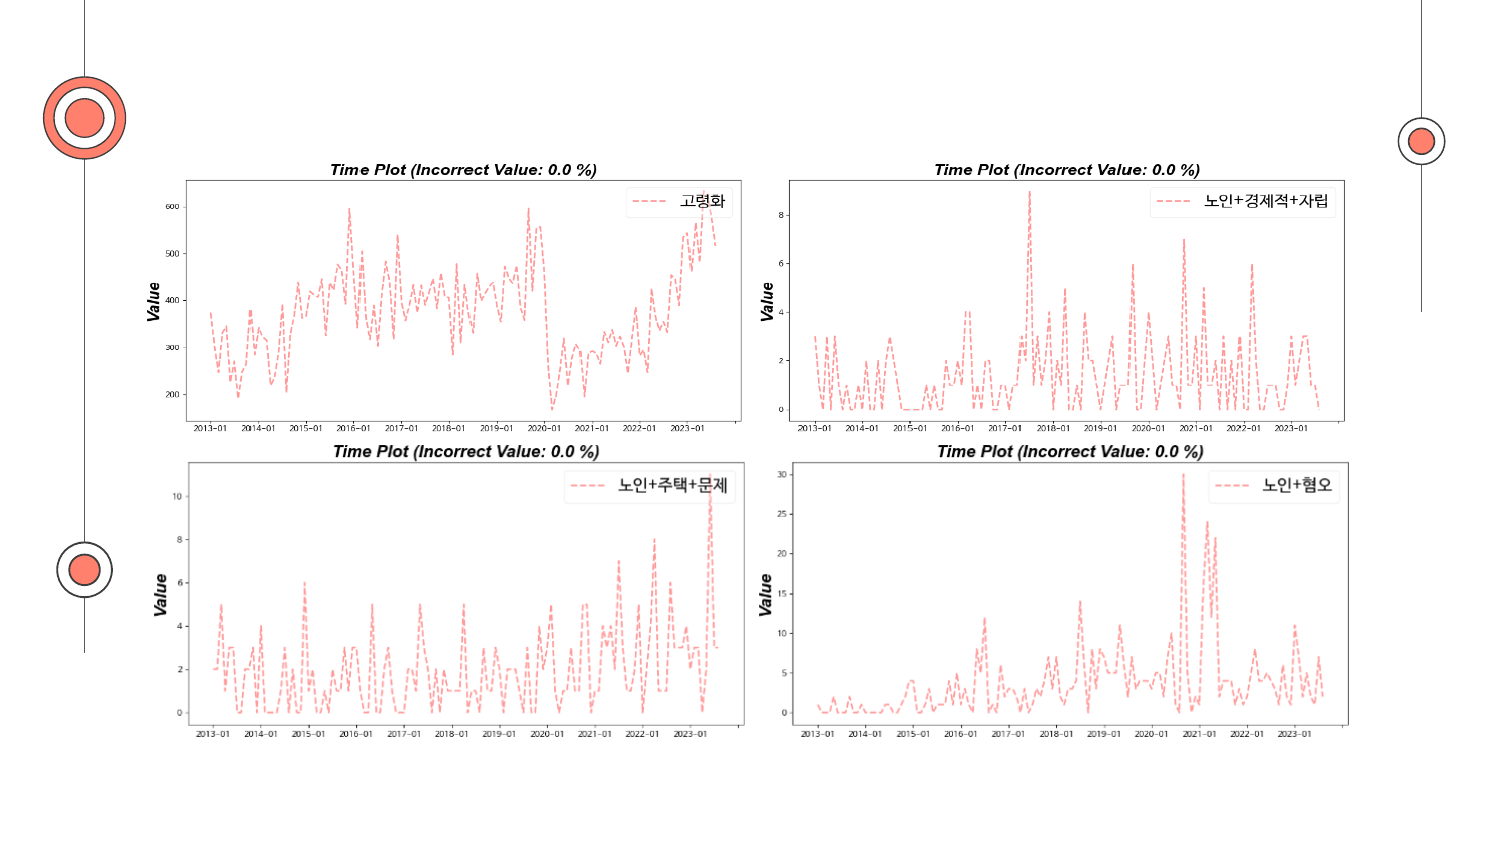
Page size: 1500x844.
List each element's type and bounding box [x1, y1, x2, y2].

picture [145, 157, 1355, 744]
